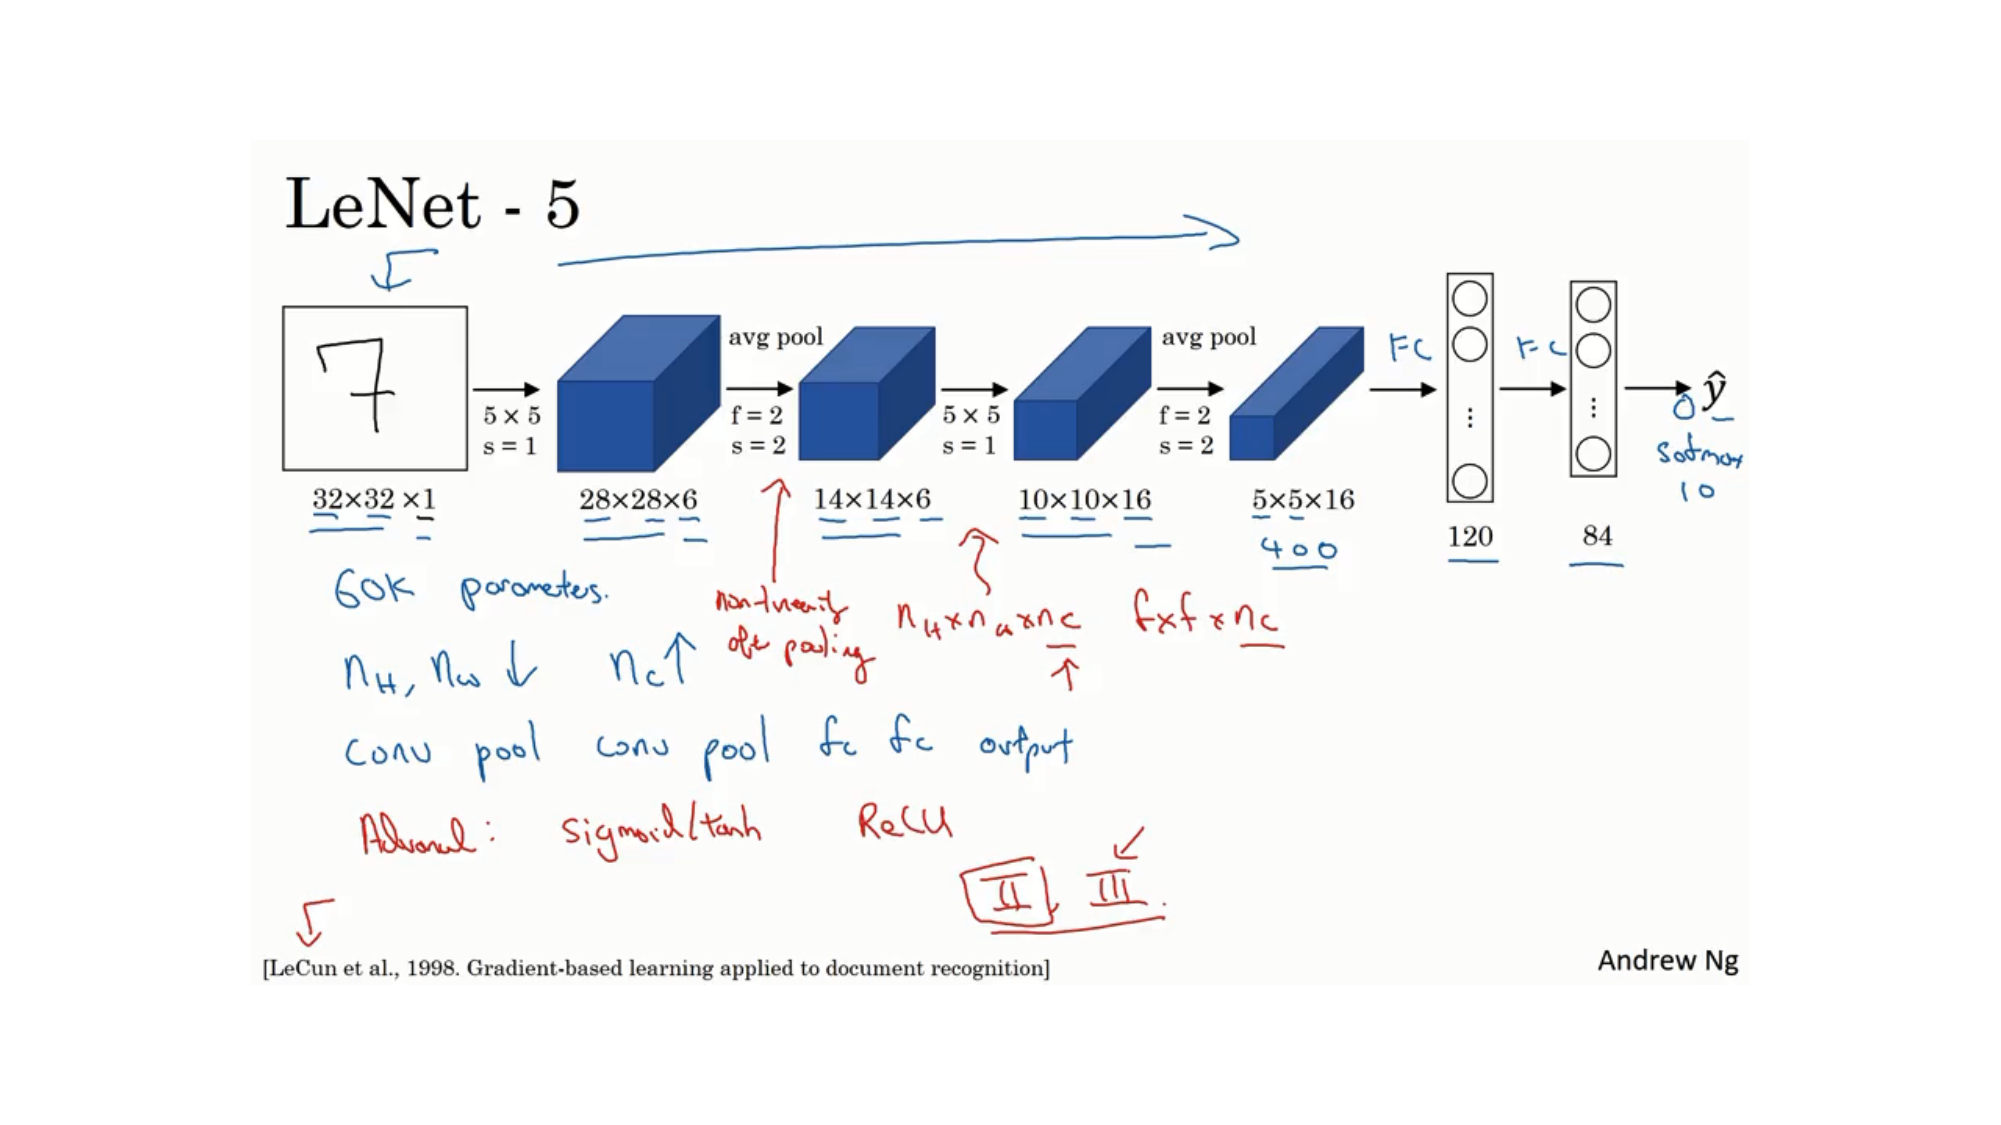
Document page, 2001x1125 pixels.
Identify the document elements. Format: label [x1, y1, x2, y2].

picture [251, 140, 1749, 985]
